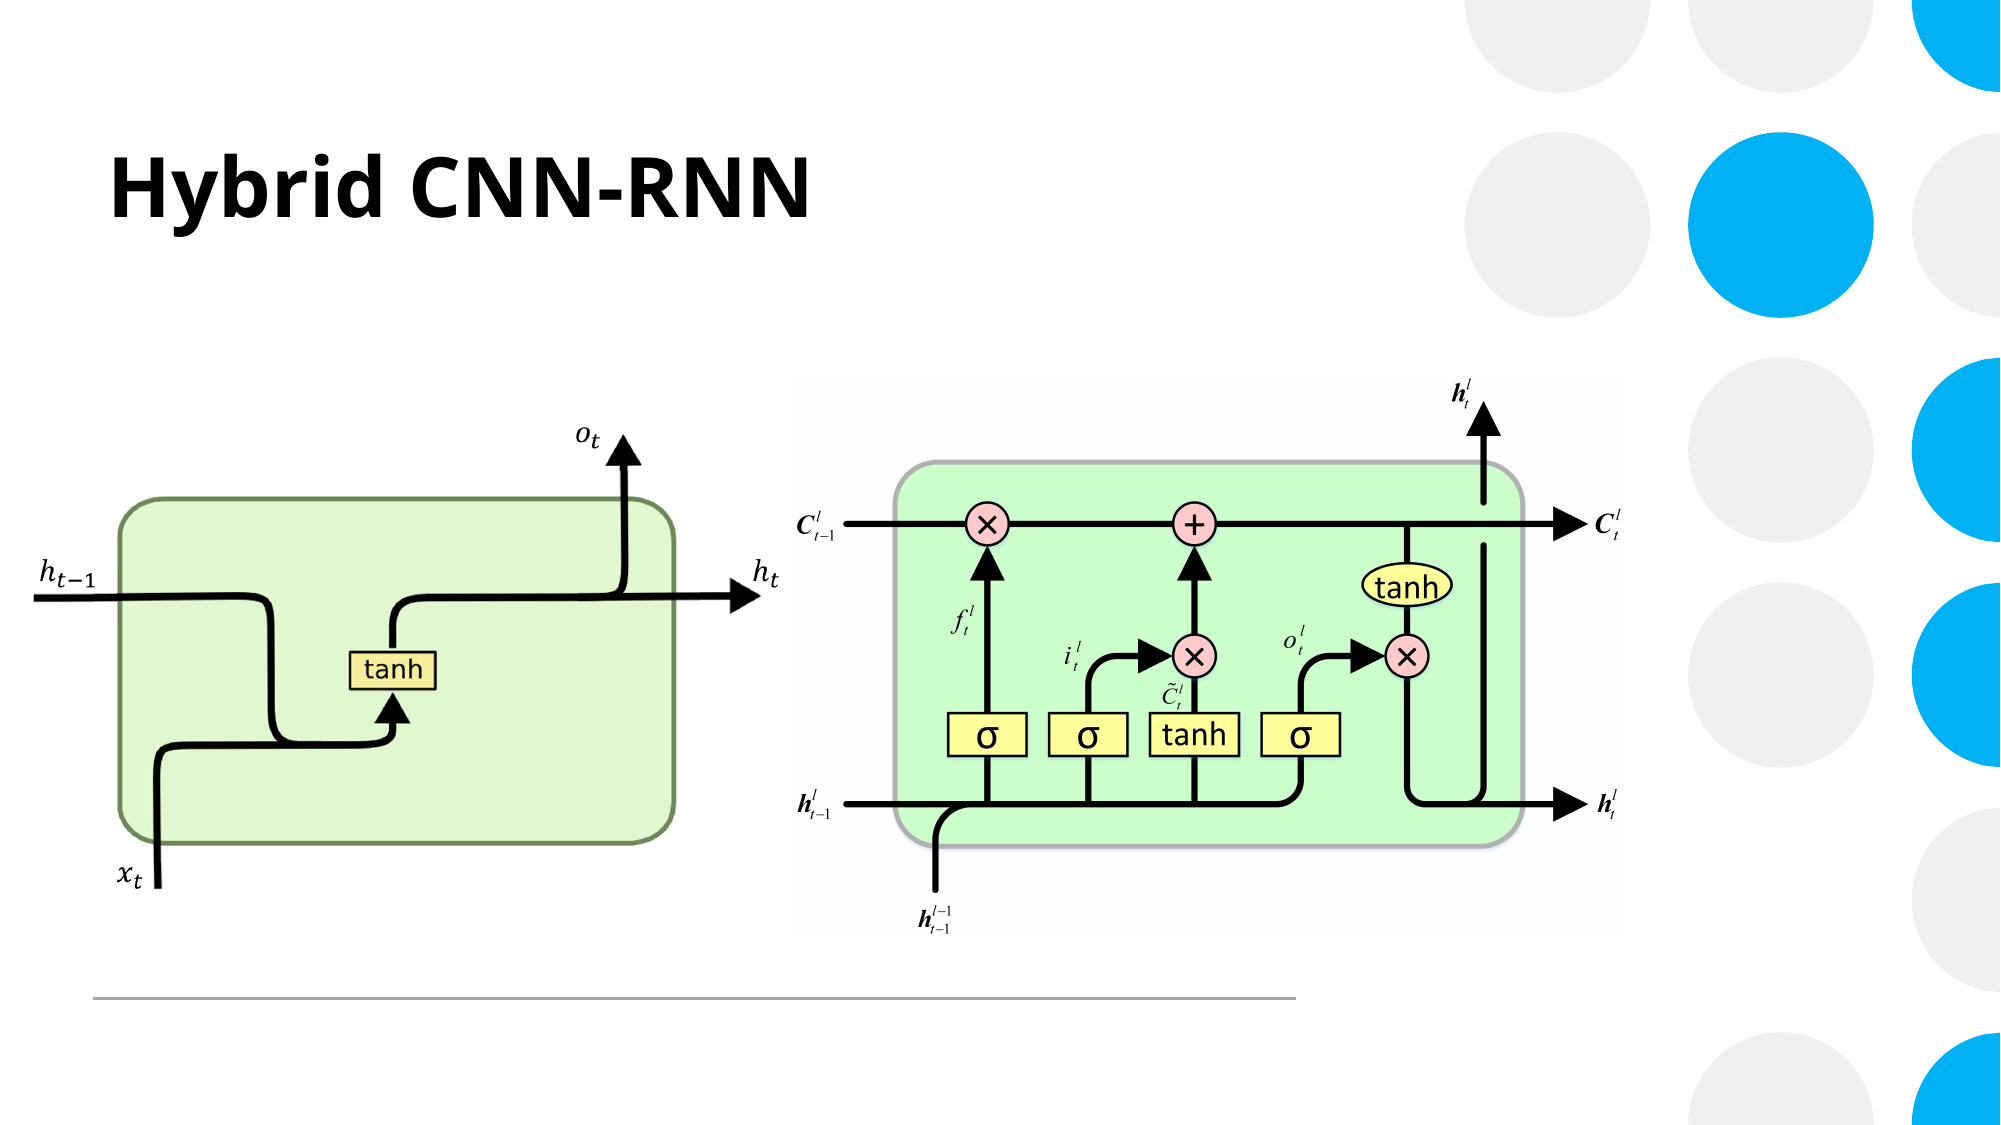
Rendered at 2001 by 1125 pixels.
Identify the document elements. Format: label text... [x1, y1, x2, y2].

picture [792, 372, 1626, 940]
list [21, 412, 792, 902]
title Hybrid CNN-RNN [92, 126, 1297, 335]
